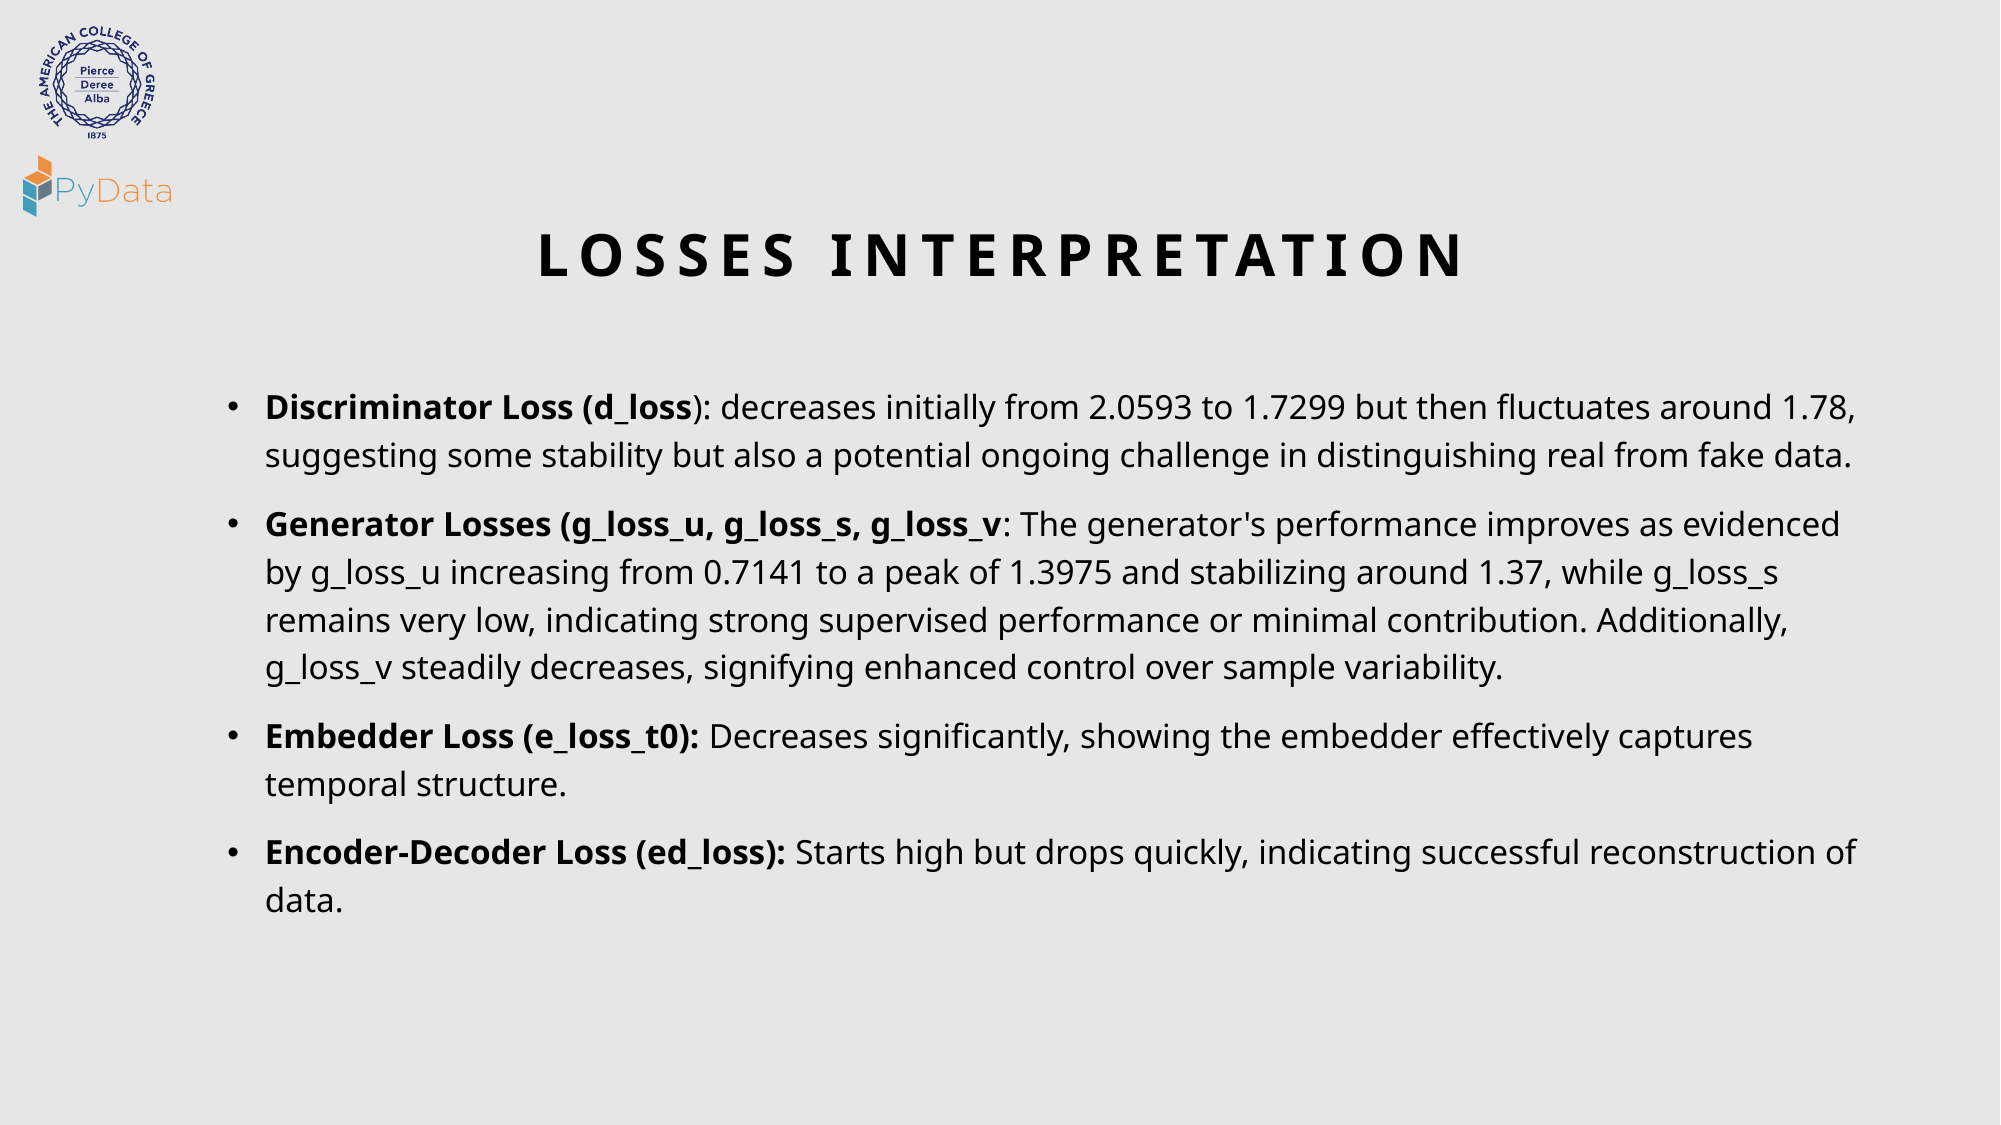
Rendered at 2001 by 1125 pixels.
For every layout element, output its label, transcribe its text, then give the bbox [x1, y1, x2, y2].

picture [23, 155, 171, 217]
picture [39, 26, 155, 139]
title Losses interpretation [212, 138, 1788, 354]
list Discriminator Loss (d_loss): decreases initially from 2.0593 to 1.7299 but then fluctuates around 1.78, suggesting some stability but also a potential ongoing challenge in distinguishing real from fake data. Generator Losses (g_loss_u, g_loss_s, g_loss_v: The generator's performance improves as evidenced by g_loss_u increasing from 0.7141 to a peak of 1.3975 and stabilizing around 1.37, while g_loss_s remains very low, indicating strong supervised performance or minimal contribution. Additionally, g_loss_v steadily decreases, signifying enhanced control over sample variability. Embedder Loss (e_loss_t0): Decreases significantly, showing the embedder effectively captures temporal structure. Encoder-Decoder Loss (ed_loss): Starts high but drops quickly, indicating successful reconstruction of data. [212, 371, 1878, 969]
